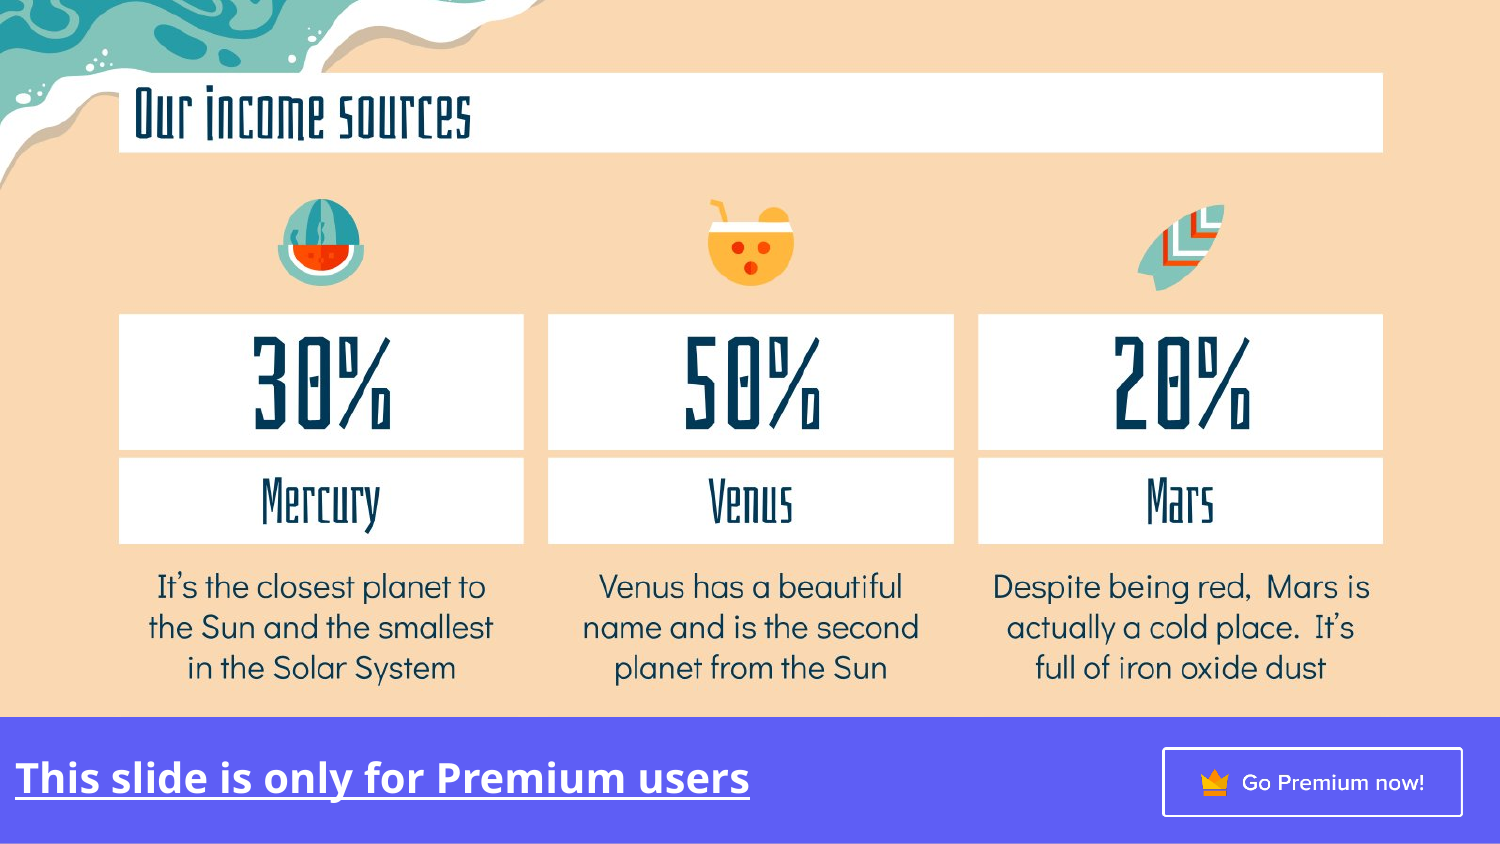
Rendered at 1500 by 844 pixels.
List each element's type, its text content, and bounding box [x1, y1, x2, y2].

picture [1162, 747, 1463, 817]
text_box This slide is only for Premium users [0, 717, 1500, 844]
picture [0, 0, 1500, 717]
